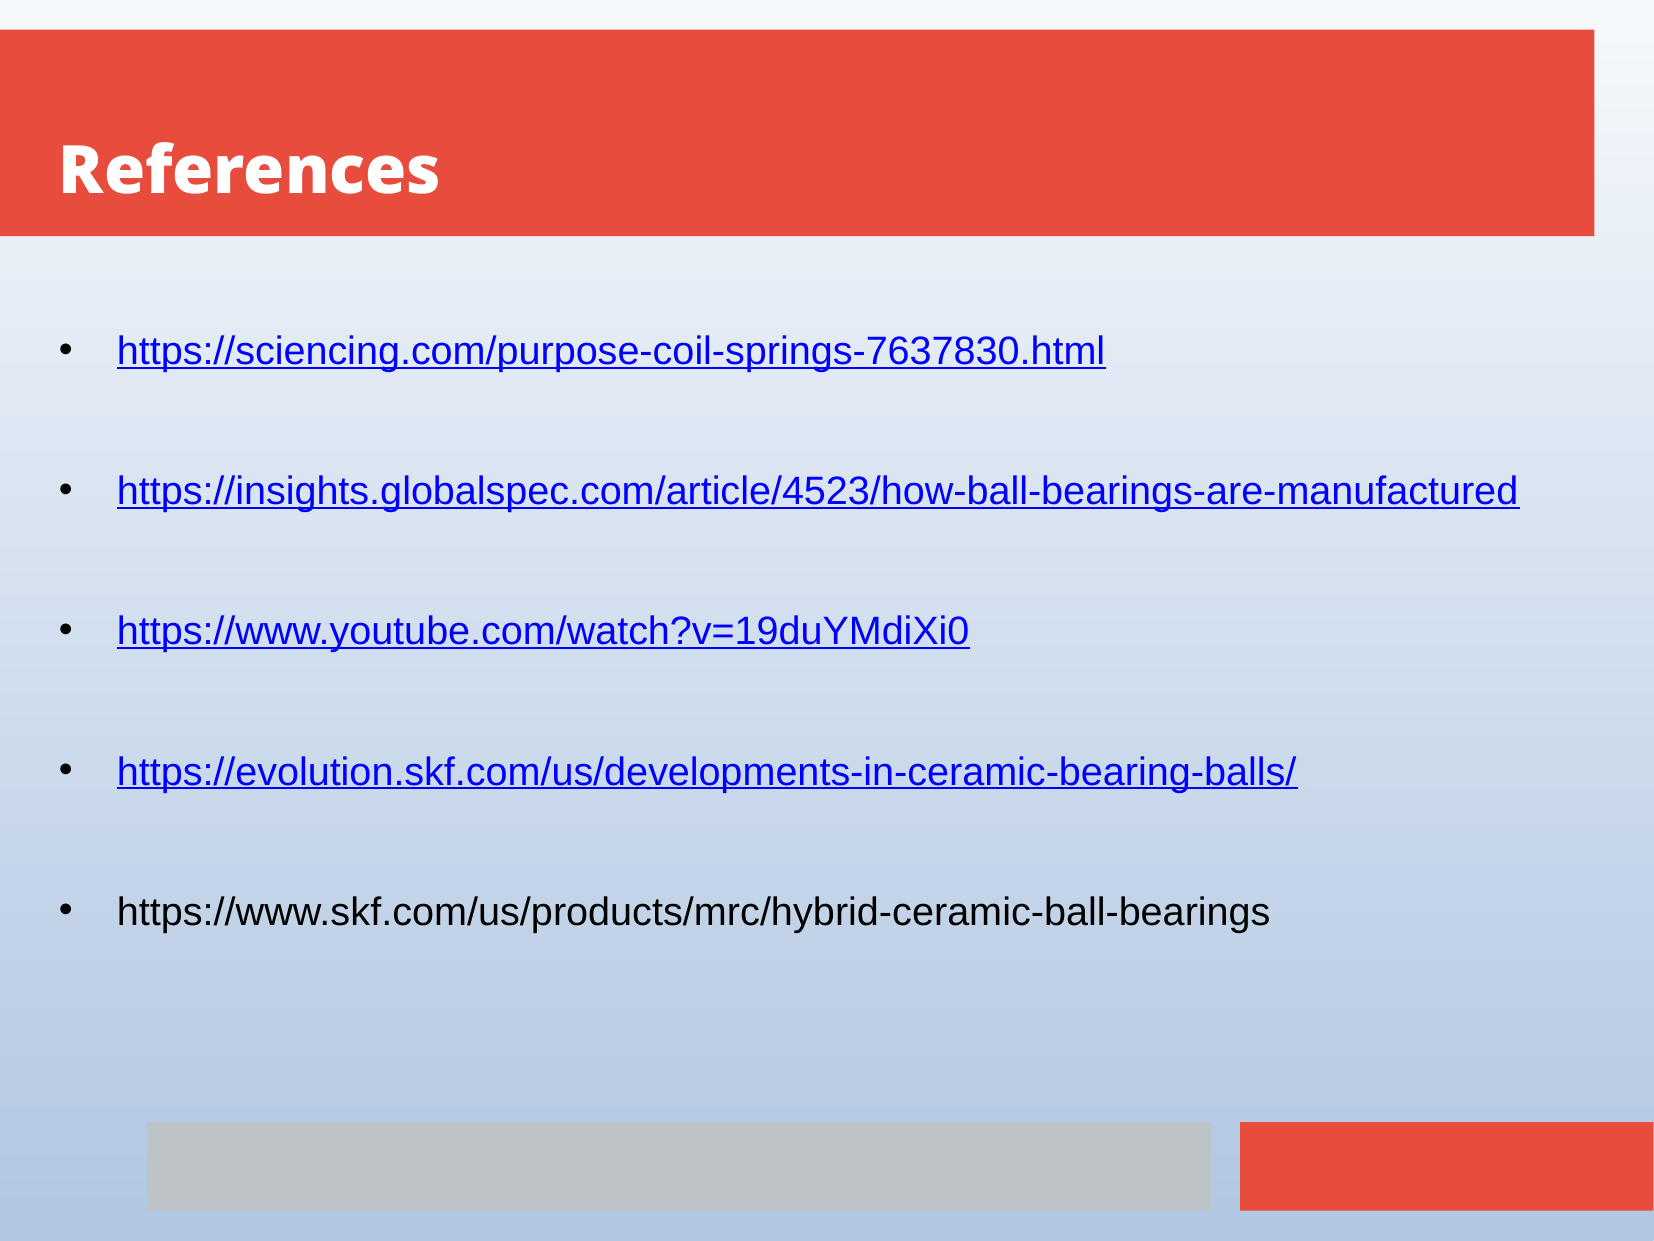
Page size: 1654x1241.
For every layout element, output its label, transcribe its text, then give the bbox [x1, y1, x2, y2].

text_box https://sciencing.com/purpose-coil-springs-7637830.html https://insights.globalspec.com/article/4523/how-ball-bearings-are-manufactured https://www.youtube.com/watch?v=19duYMdiXi0 https://evolution.skf.com/us/developments-in-ceramic-bearing-balls/ https://www.skf.com/us/products/mrc/hybrid-ceramic-ball-bearings [59, 324, 1565, 1093]
text_box References [59, 59, 1595, 207]
